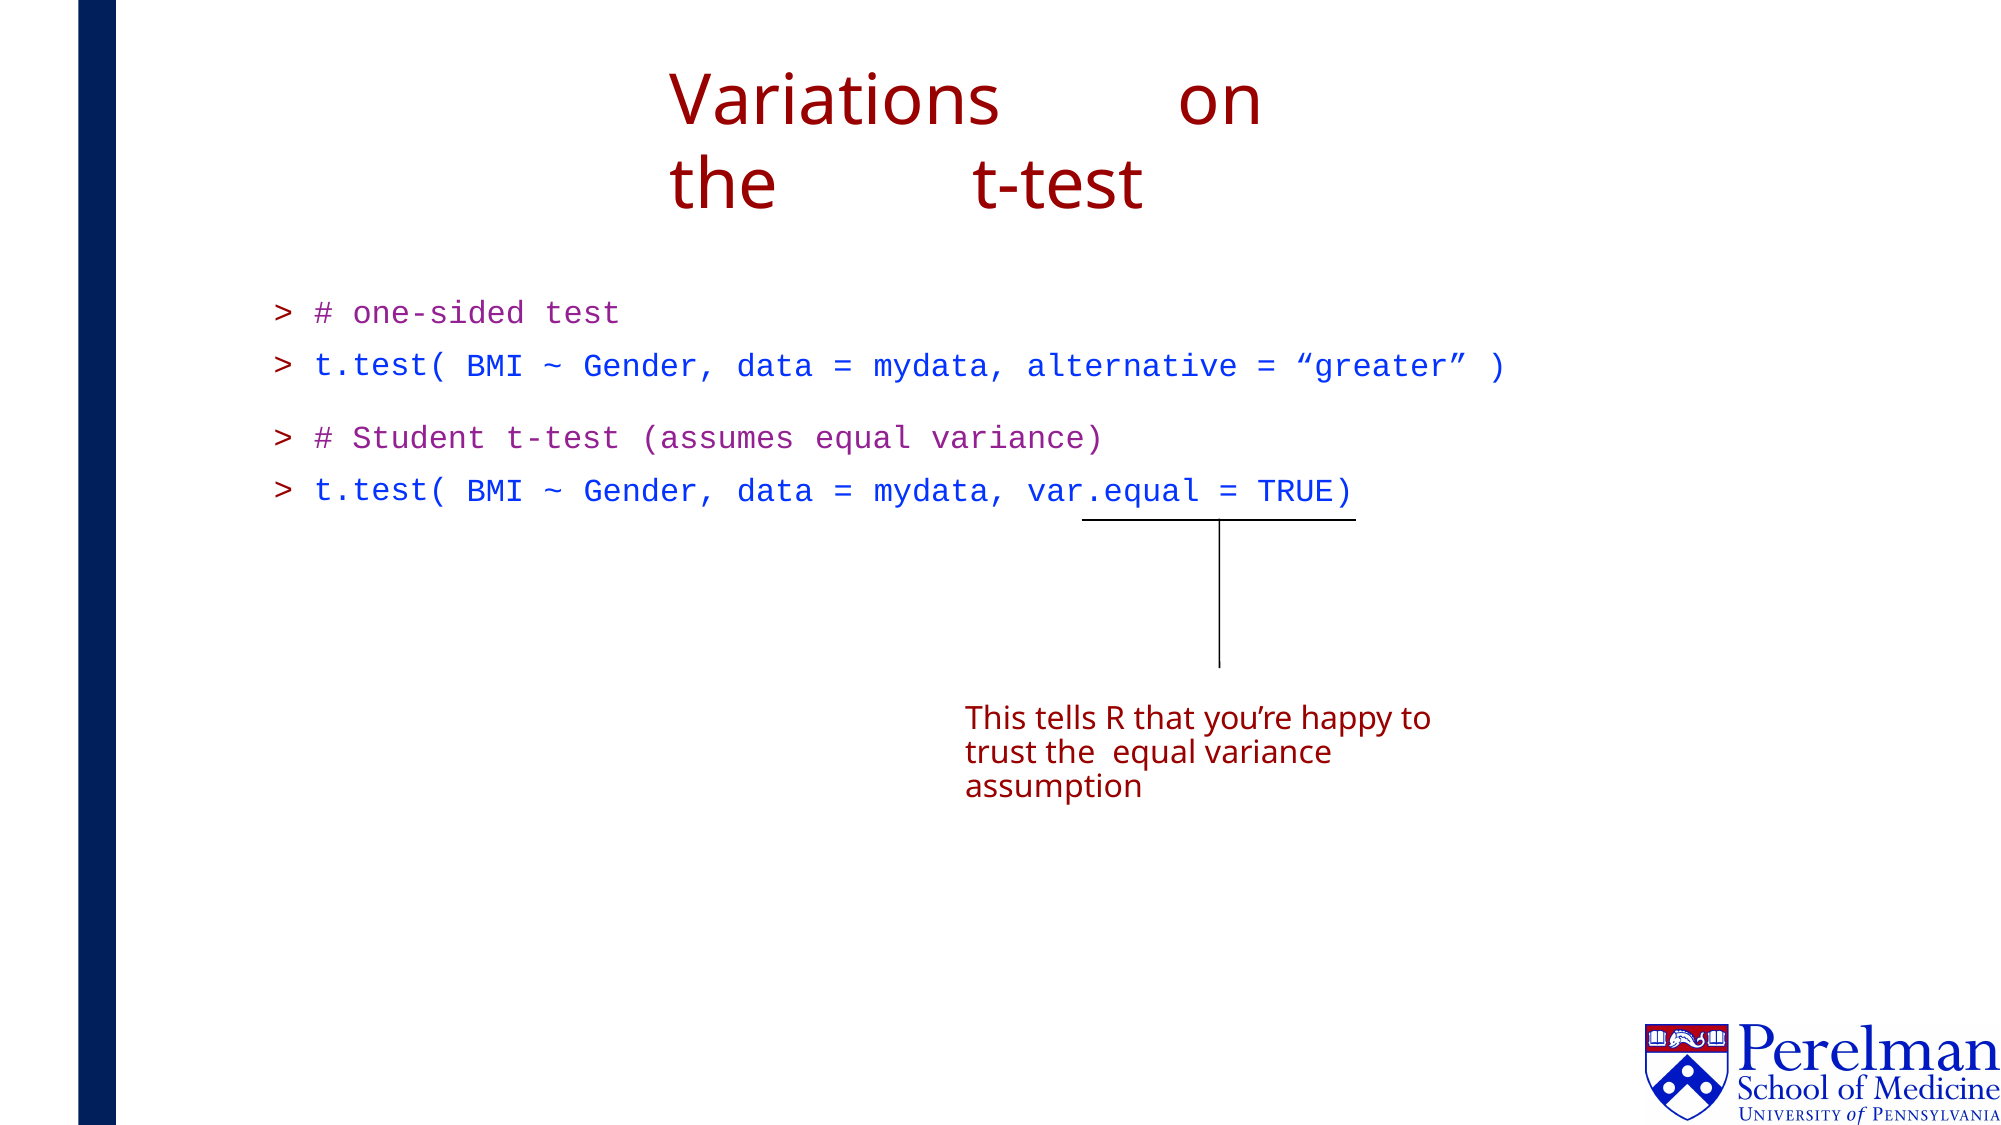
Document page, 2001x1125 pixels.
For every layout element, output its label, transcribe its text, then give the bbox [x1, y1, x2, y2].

text_box t-test [504, 415, 620, 455]
text_box > t.test( [272, 342, 450, 382]
text_box ~ Gender, [542, 469, 719, 509]
title Variations on the t-test [668, 54, 1332, 243]
text_box > # one-sided [272, 291, 527, 373]
text_box > # Student [272, 415, 488, 496]
text_box BMI [464, 344, 541, 383]
text_box BMI [465, 469, 542, 509]
text_box = mydata, var.equal = TRUE) [832, 469, 1623, 509]
text_box ~ Gender, [541, 344, 719, 383]
text_box This tells R that you’re happy to trust the equal variance assumption [963, 702, 1505, 804]
text_box (assumes [620, 415, 798, 455]
text_box data [735, 344, 816, 383]
text_box test [542, 291, 624, 331]
text_box = mydata, alternative = “greater” ) [831, 344, 1623, 383]
picture [1645, 1024, 2000, 1125]
text_box > t.test( [272, 468, 450, 507]
text_box data [735, 469, 816, 509]
text_box equal [813, 413, 914, 455]
text_box variance) [929, 415, 1107, 455]
